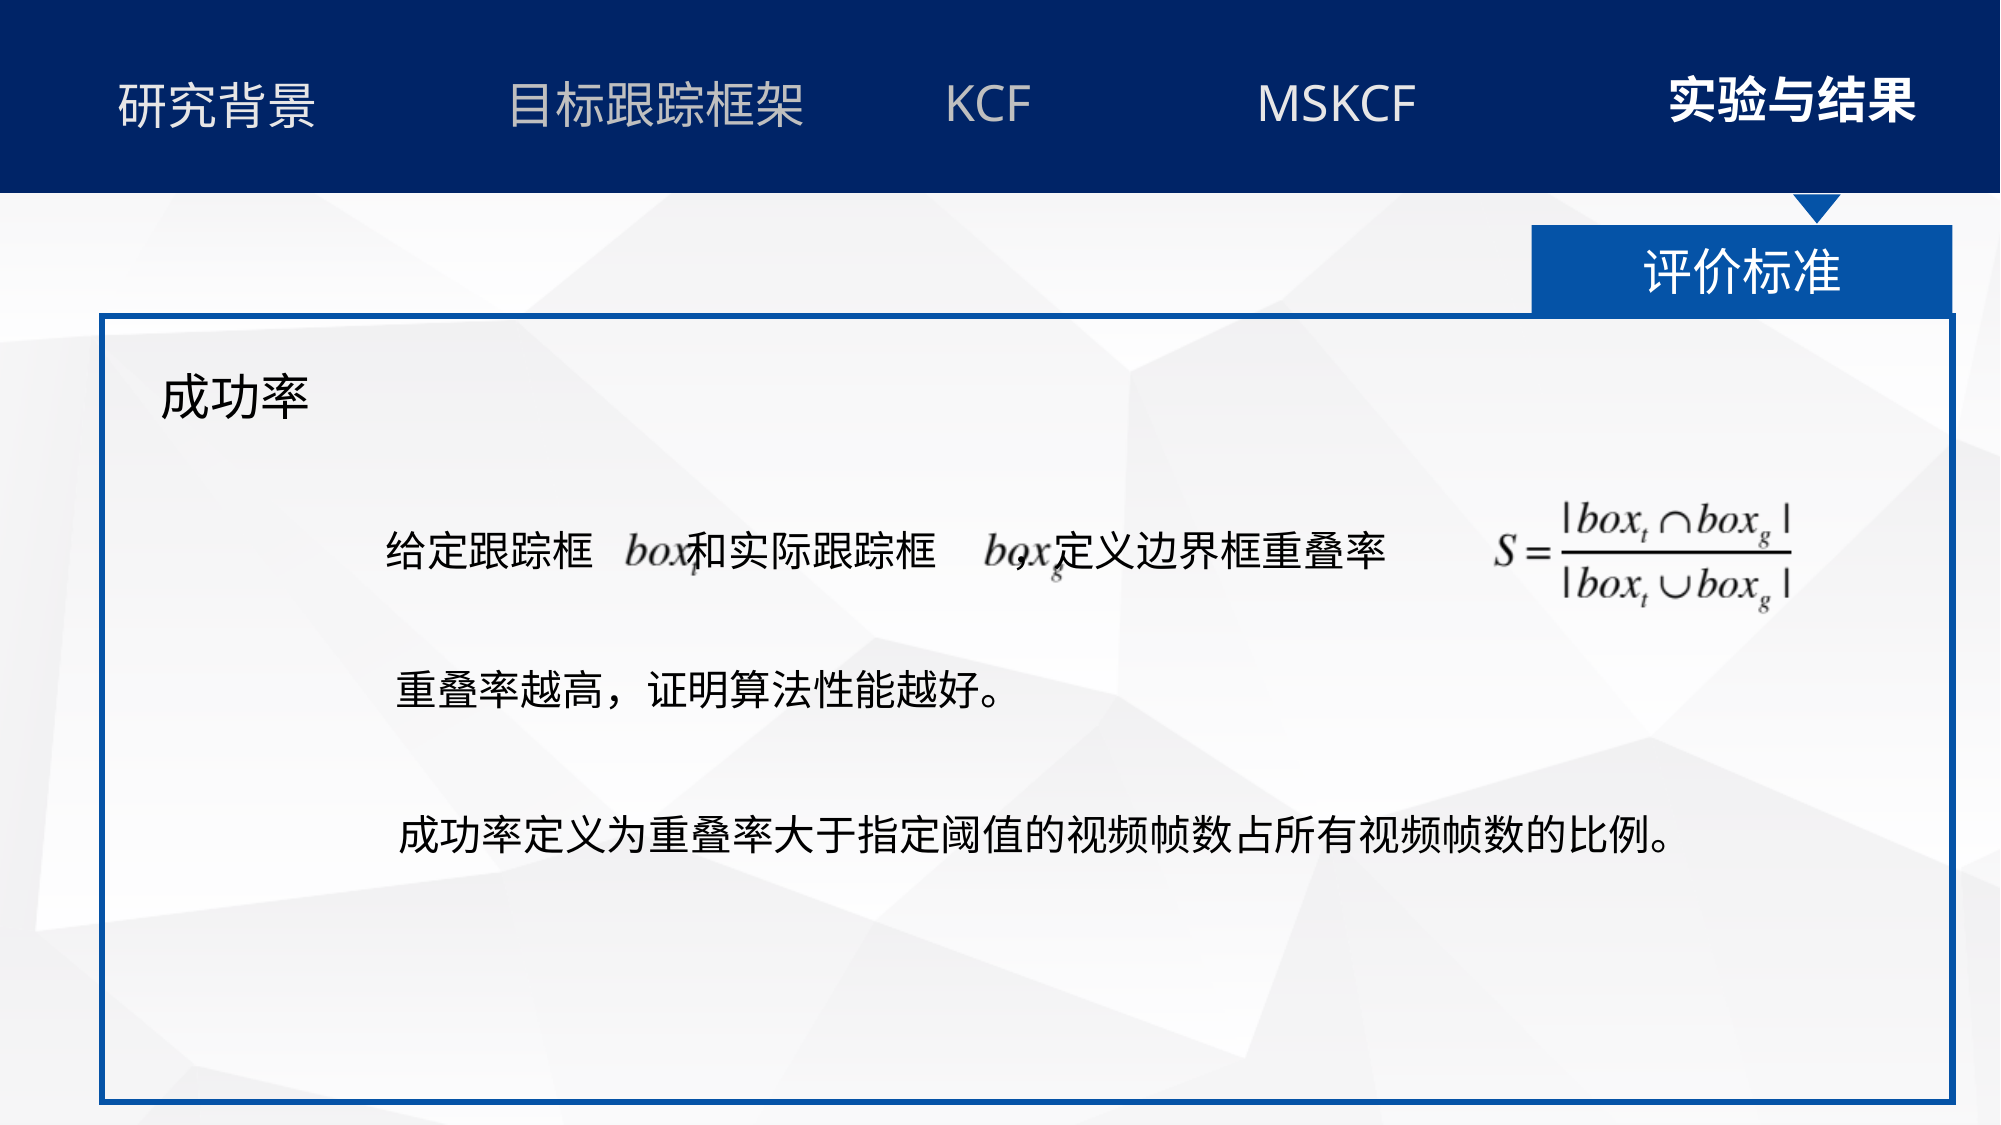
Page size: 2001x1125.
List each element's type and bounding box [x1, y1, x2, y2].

picture [0, 1, 2000, 1125]
text_box [370, 496, 1796, 831]
